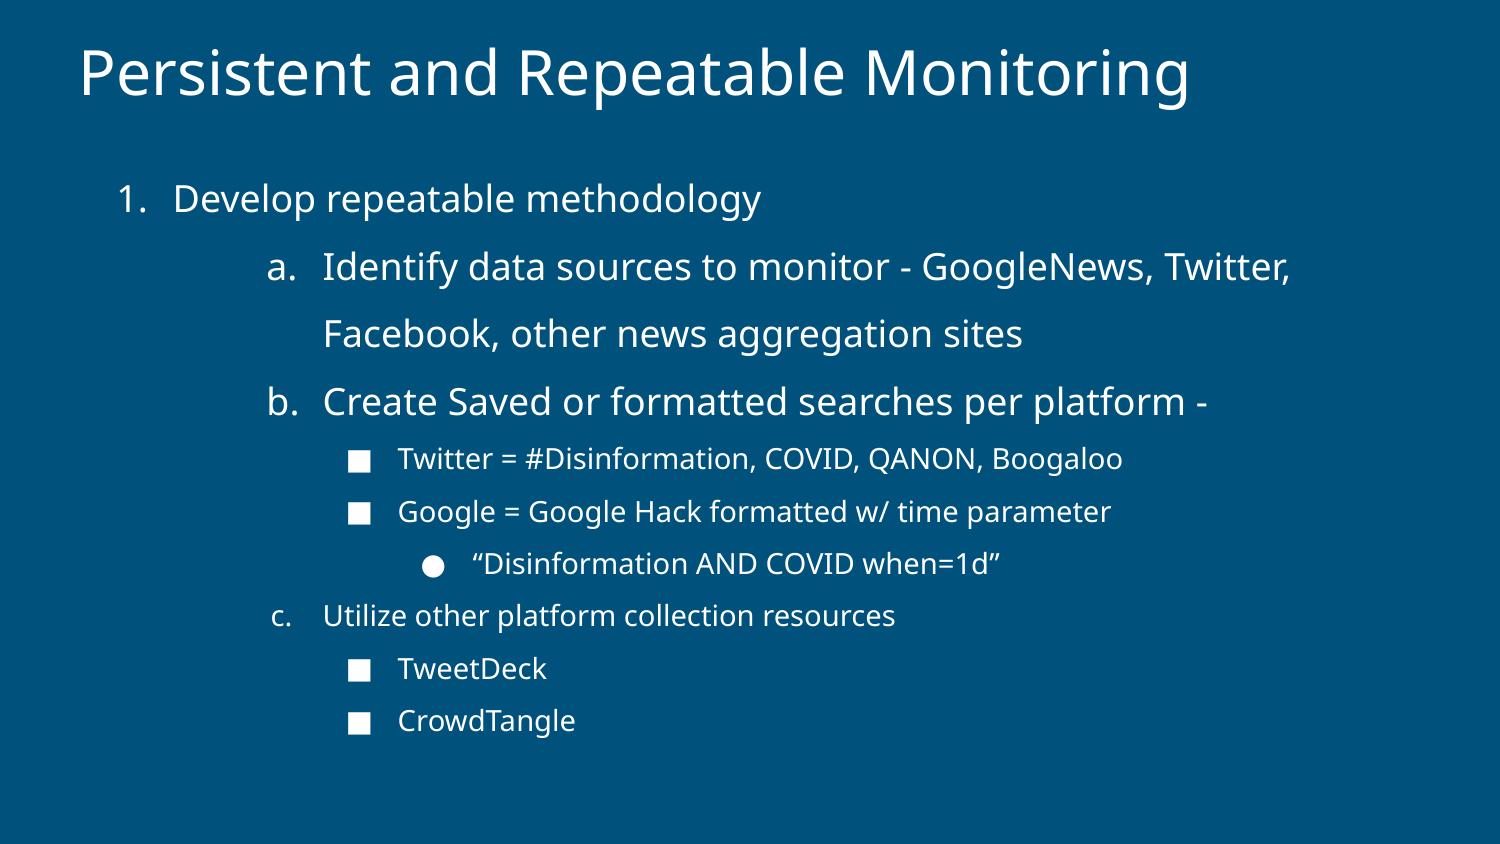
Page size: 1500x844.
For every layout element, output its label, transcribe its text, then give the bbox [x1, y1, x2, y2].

title Persistent and Repeatable Monitoring [63, 10, 1437, 123]
text_box Develop repeatable methodology Identify data sources to monitor - GoogleNews, Twitter, Facebook, other news aggregation sites Create Saved or formatted searches per platform - Twitter = #Disinformation, COVID, QANON, Boogaloo Google = Google Hack formatted w/ time parameter “Disinformation AND COVID when=1d” Utilize other platform collection resources TweetDeck CrowdTangle [82, 137, 1385, 777]
